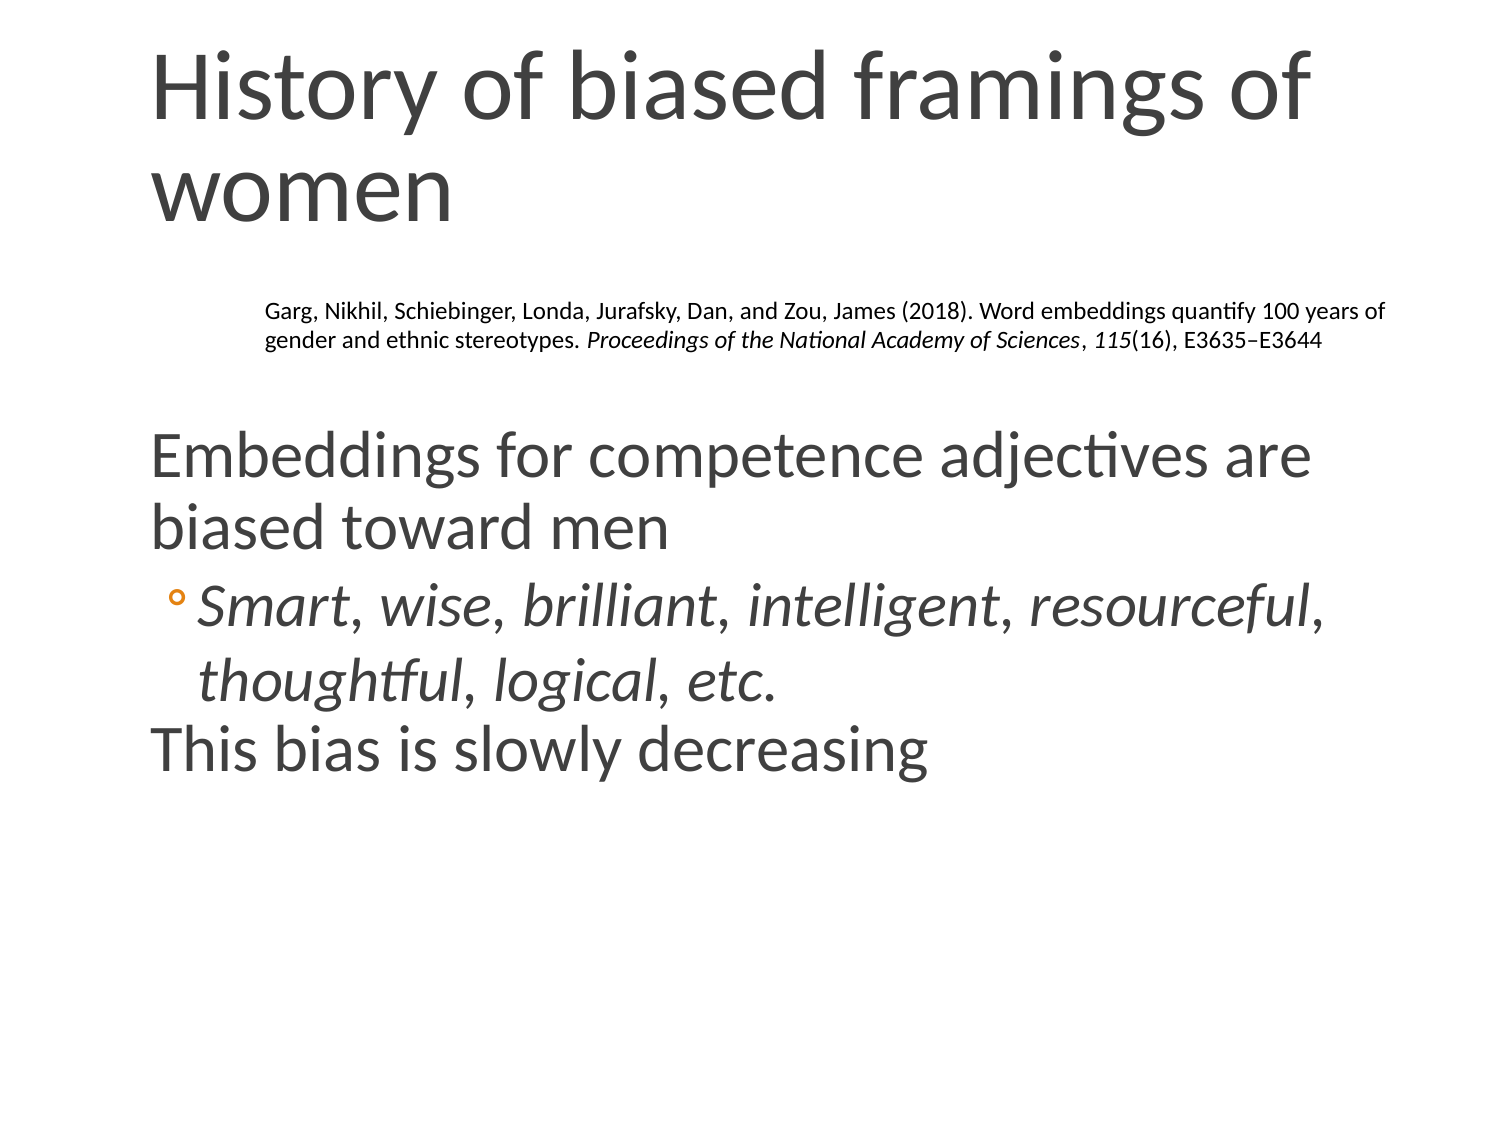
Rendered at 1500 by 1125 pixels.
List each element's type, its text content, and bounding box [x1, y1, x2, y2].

text_box Garg, Nikhil, Schiebinger, Londa, Jurafsky, Dan, and Zou, James (2018). Word embeddings quantify 100 years of gender and ethnic stereotypes. Proceedings of the National Academy of Sciences, 115(16), E3635–E3644 [249, 286, 1478, 362]
text_box History of biased framings of women [134, 96, 1478, 250]
text_box Embeddings for competence adjectives are biased toward men Smart, wise, brilliant, intelligent, resourceful, thoughtful, logical, etc. This bias is slowly decreasing [134, 412, 1373, 1125]
